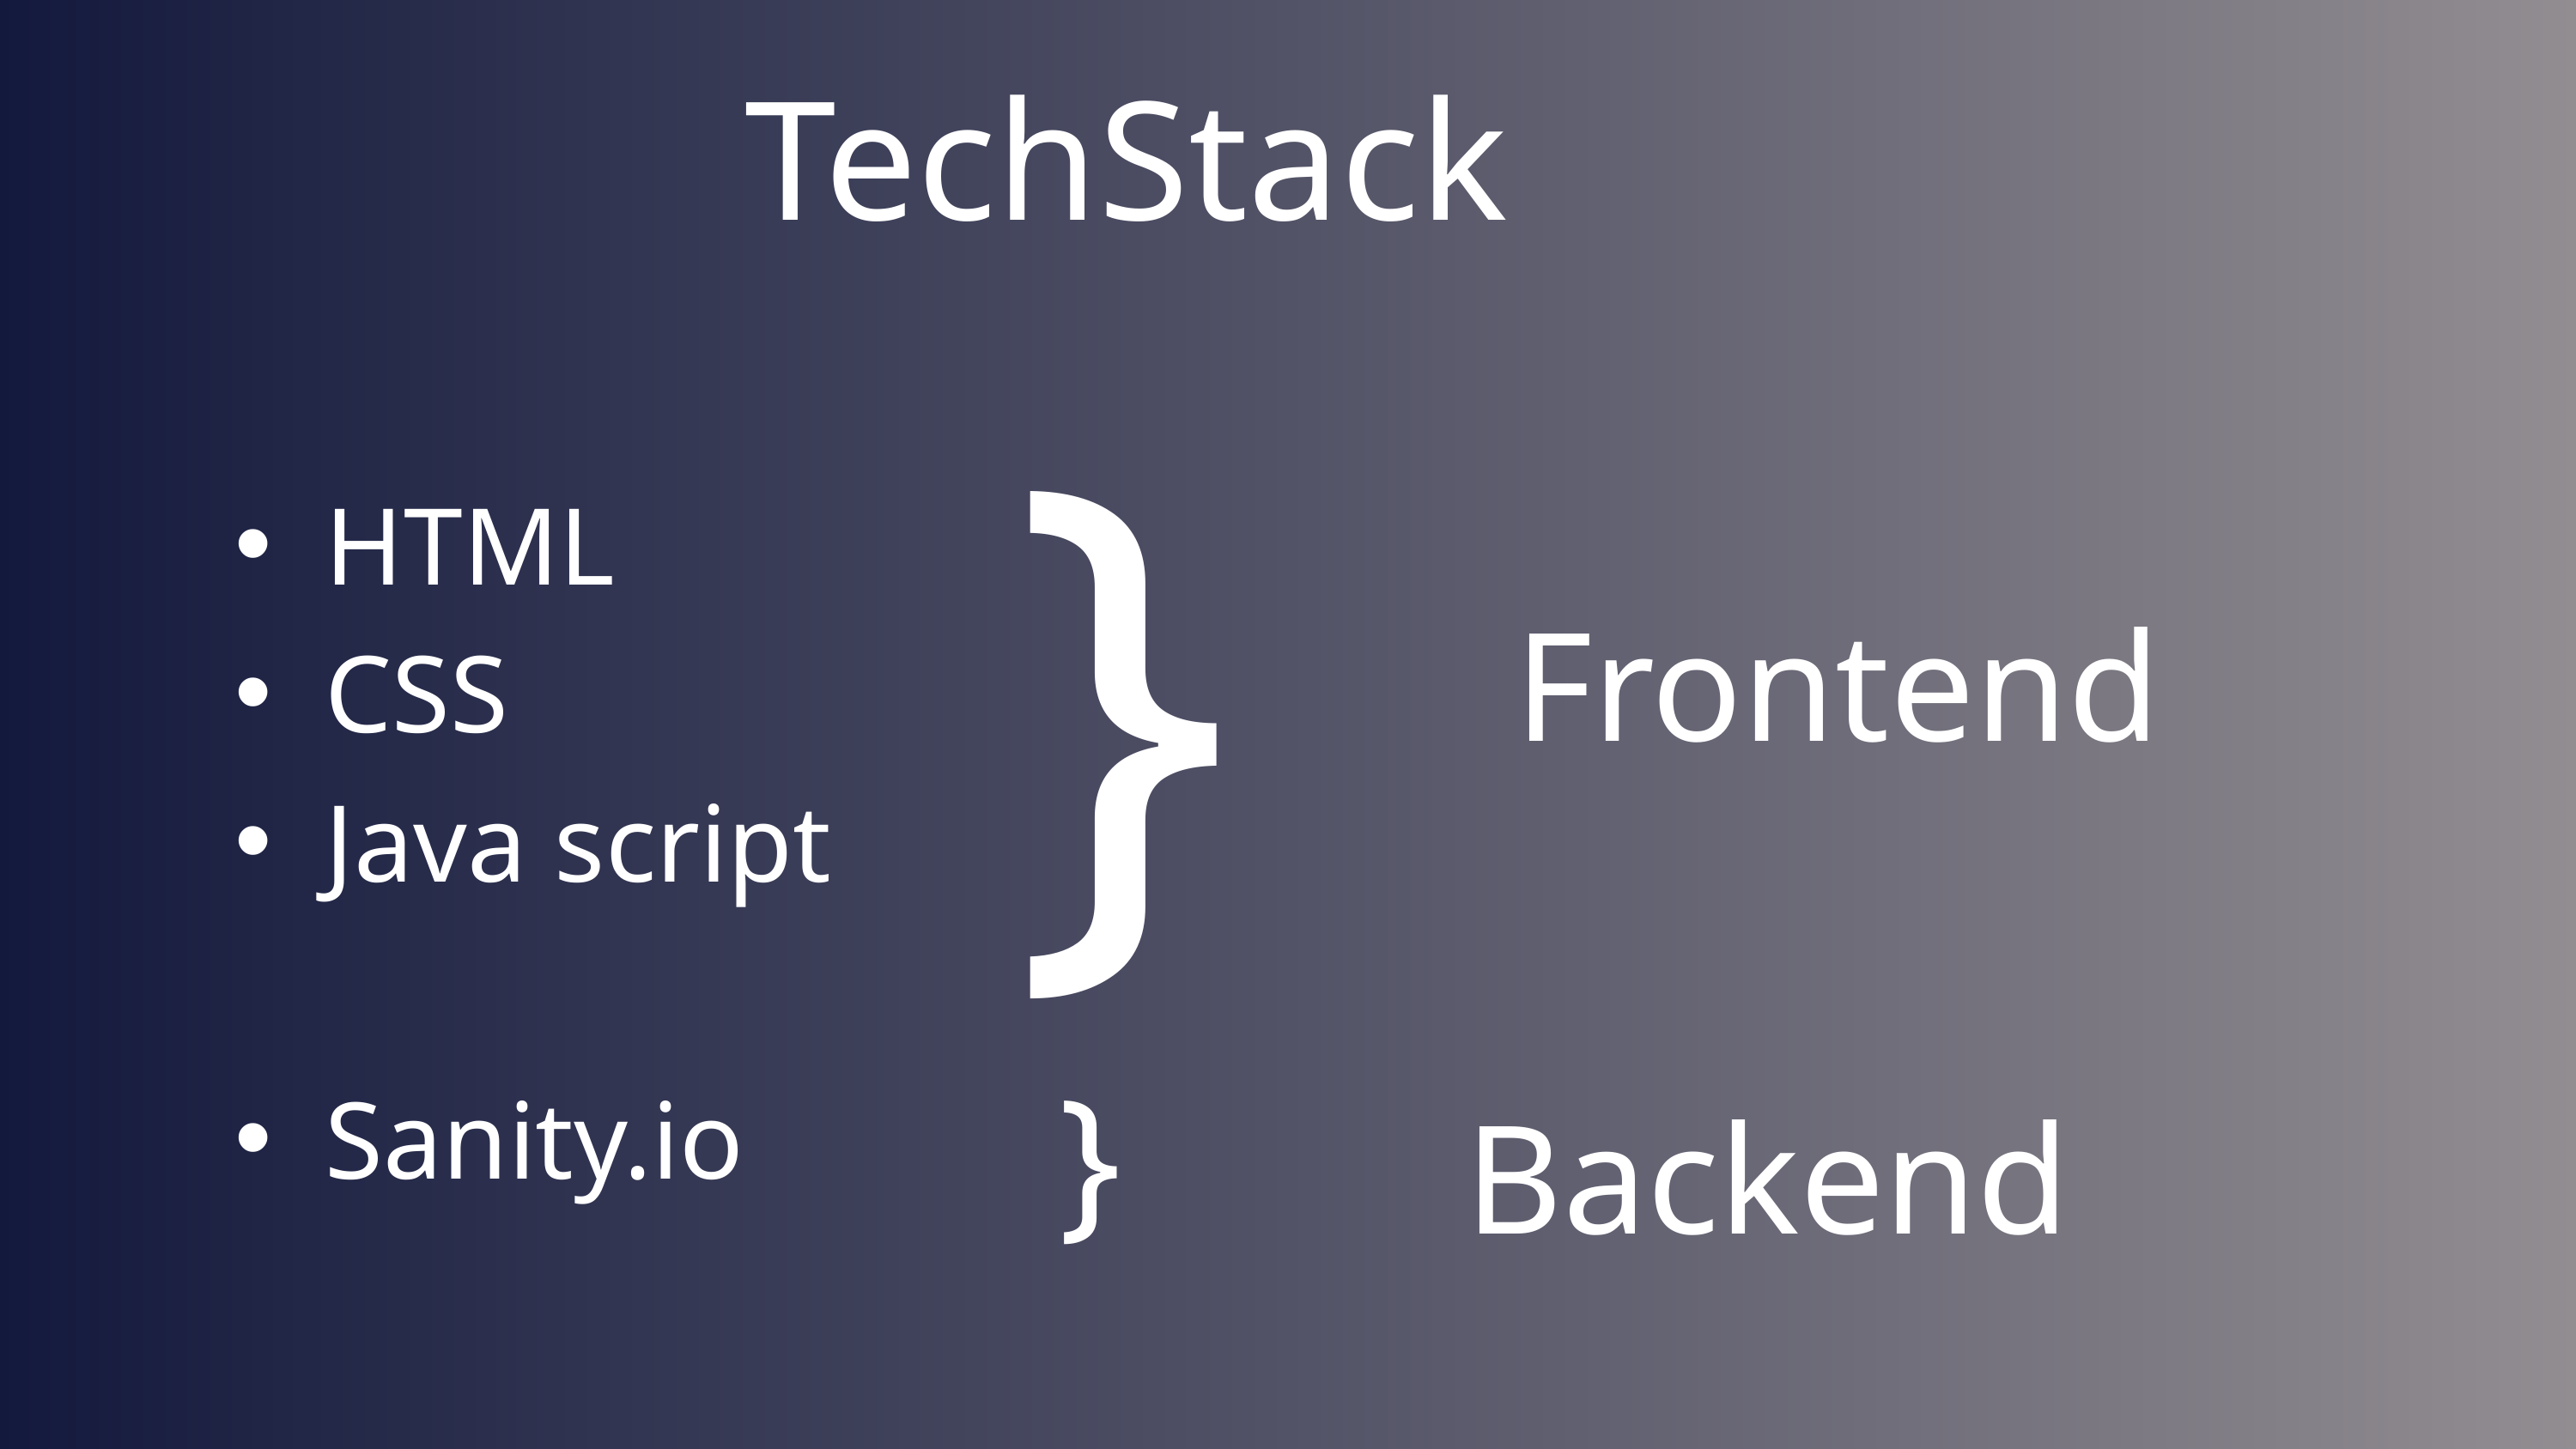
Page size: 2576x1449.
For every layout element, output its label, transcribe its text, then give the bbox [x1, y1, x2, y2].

text_box Backend [1430, 1052, 2106, 1261]
text_box TechStack [672, 22, 1580, 253]
text_box HTML CSS Java script Sanity.io [144, 457, 1042, 1200]
text_box } [1009, 208, 1236, 1023]
text_box Frontend [1416, 561, 2260, 773]
text_box } [1058, 1021, 1123, 1252]
